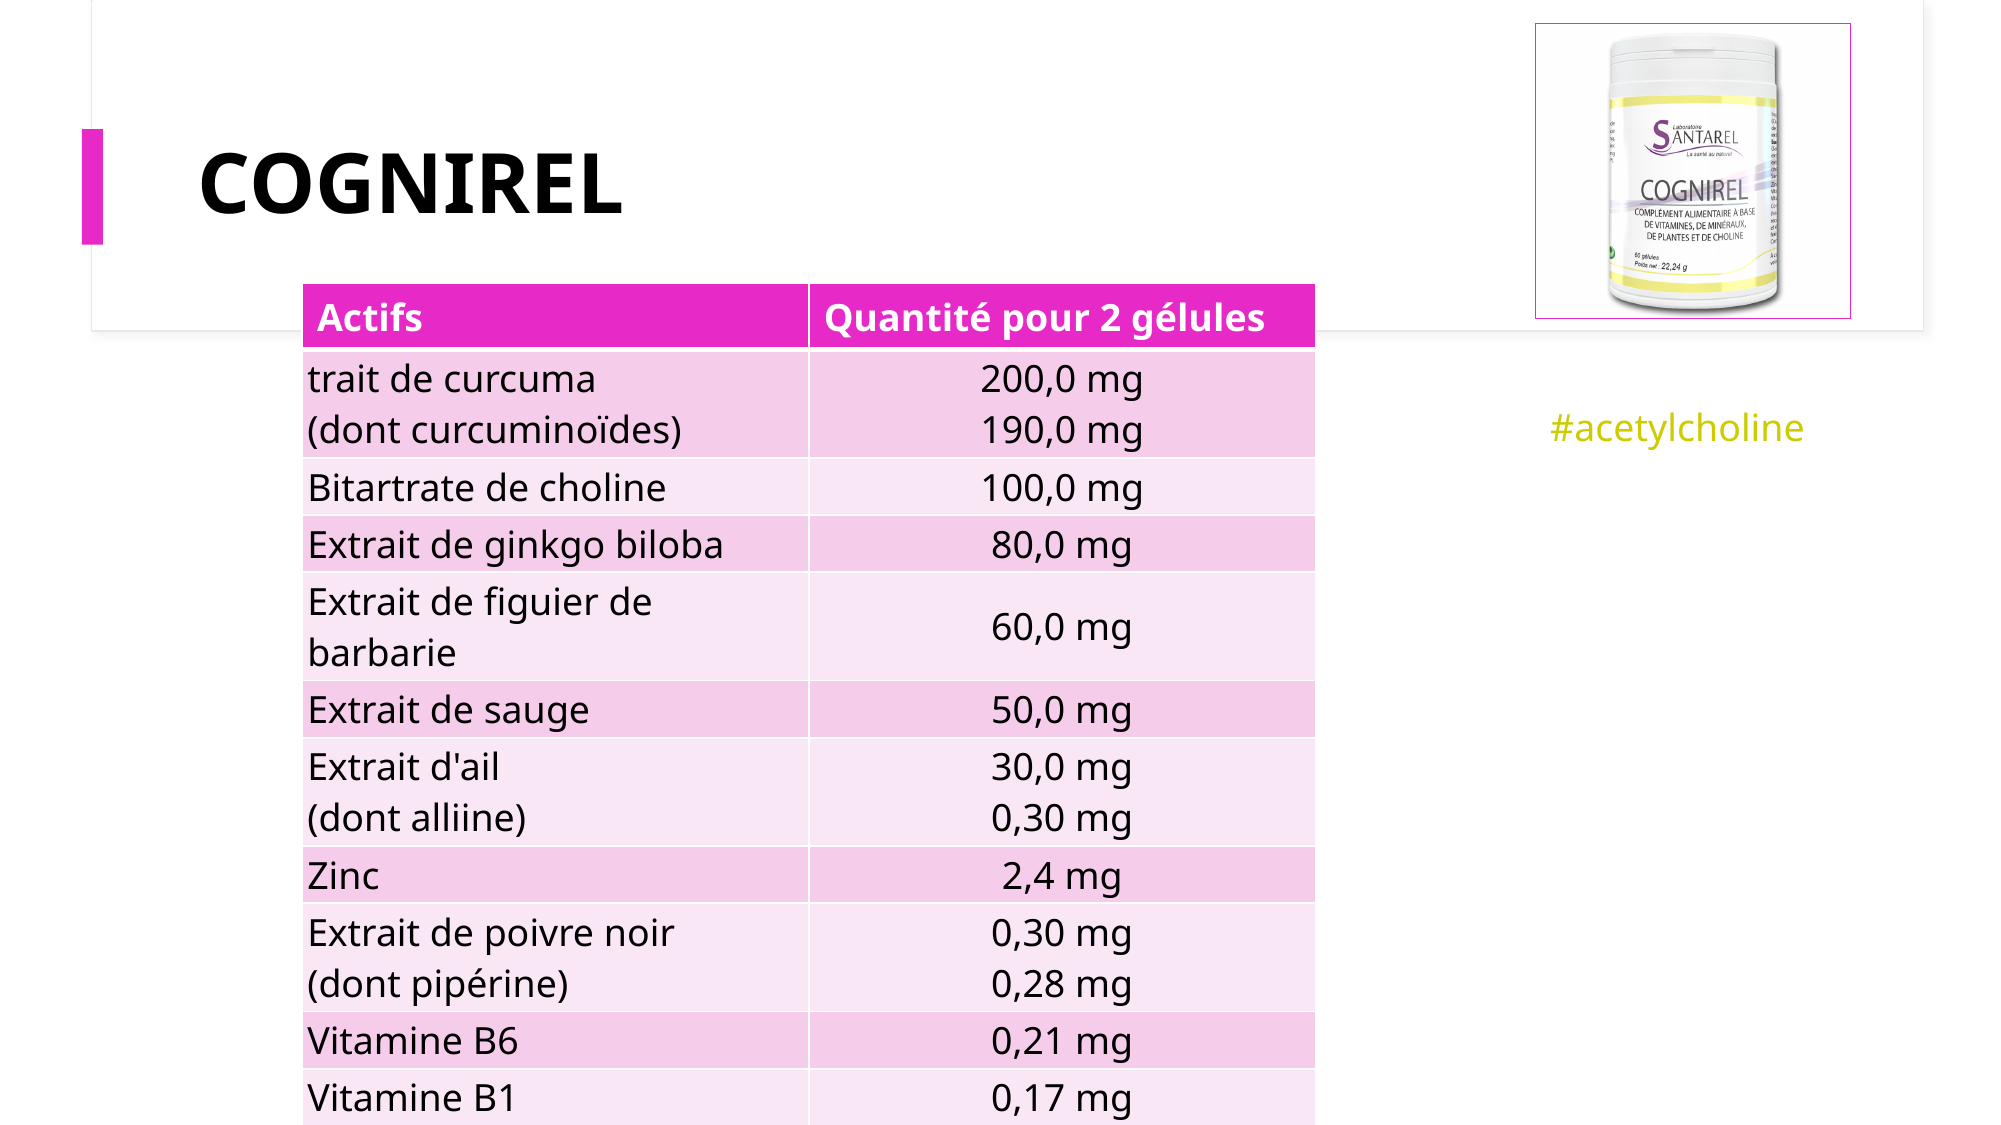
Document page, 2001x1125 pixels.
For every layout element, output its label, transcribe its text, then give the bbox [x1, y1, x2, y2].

table_cell 200,0 mg 190,0 mg [810, 352, 1315, 457]
table_cell 50,0 mg [810, 681, 1315, 737]
table_header Actifs [303, 284, 808, 347]
table_cell 30,0 mg 0,30 mg [810, 739, 1315, 845]
table_cell Extrait de figuier de barbarie [303, 573, 808, 680]
title COGNIREL [183, 90, 1535, 284]
table_cell Extrait de ginkgo biloba [303, 516, 808, 571]
table_cell 60,0 mg [810, 573, 1315, 680]
table_cell 80,0 mg [810, 516, 1315, 571]
text_box #acetylcholine [1535, 396, 1851, 457]
table_header Quantité pour 2 gélules [810, 284, 1315, 347]
table_cell Bitartrate de choline [303, 459, 808, 514]
table_cell Vitamine B6 [303, 1012, 808, 1068]
picture [1535, 23, 1851, 319]
table_cell Extrait de sauge [303, 681, 808, 737]
table_cell Extrait de poivre noir (dont pipérine) [303, 904, 808, 1011]
table_cell 0,17 mg [810, 1070, 1315, 1125]
table_cell 0,21 mg [810, 1012, 1315, 1068]
table_cell 0,30 mg 0,28 mg [810, 904, 1315, 1011]
table_cell Vitamine B1 [303, 1070, 808, 1125]
table_cell 100,0 mg [810, 459, 1315, 514]
table_cell 2,4 mg [810, 847, 1315, 902]
table_cell Extrait d'ail (dont alliine) [303, 739, 808, 845]
table_cell trait de curcuma (dont curcuminoïdes) [303, 352, 808, 457]
table_cell Zinc [303, 847, 808, 902]
